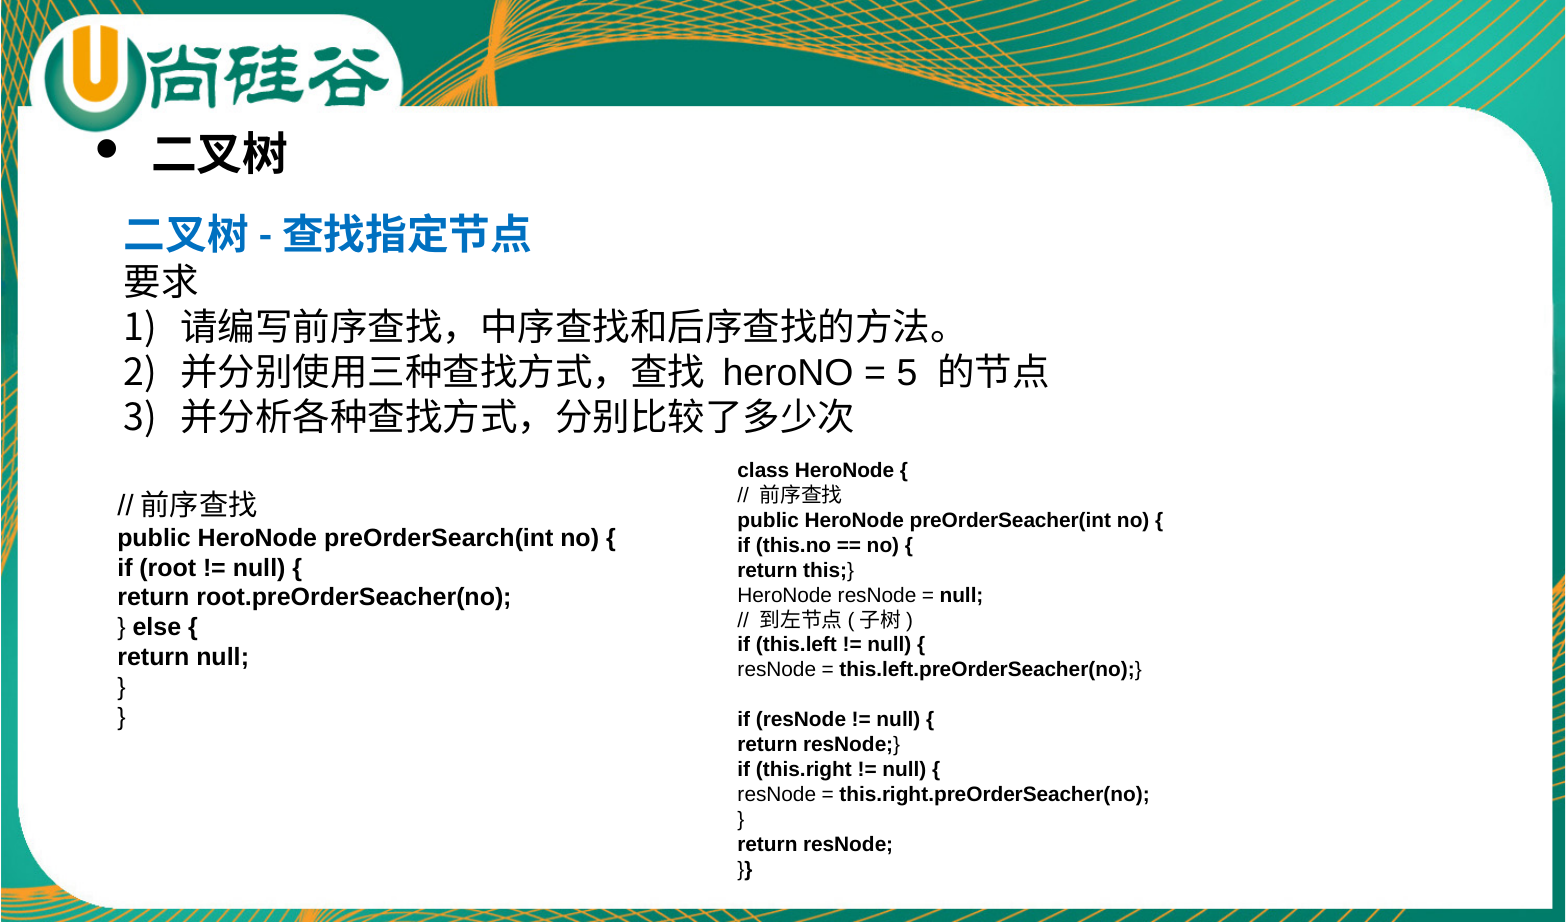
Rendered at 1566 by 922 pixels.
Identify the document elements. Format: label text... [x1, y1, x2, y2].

text_box class HeroNode { // 前序查找 public HeroNode preOrderSeacher(int no) { if (this.no == no) { return this;} HeroNode resNode = null; // 到左节点(子树) if (this.left != null) { resNode = this.left.preOrderSeacher(no);} if (resNode != null) { return resNode;} if (this.right != null) { resNode = this.right.preOrderSeacher(no); } return resNode; }} [722, 448, 1456, 889]
text_box 二叉树 [79, 123, 1325, 188]
text_box //前序查找 public HeroNode preOrderSearch(int no) { if (root != null) { return root.preOrderSeacher(no); } else { return null; } } [102, 478, 699, 738]
picture [0, 0, 1566, 922]
text_box 二叉树-查找指定节点 要求 请编写前序查找，中序查找和后序查找的方法。 并分别使用三种查找方式，查找 heroNO = 5 的节点 并分析各种查找方式，分别比较了多少次 [109, 200, 1445, 806]
